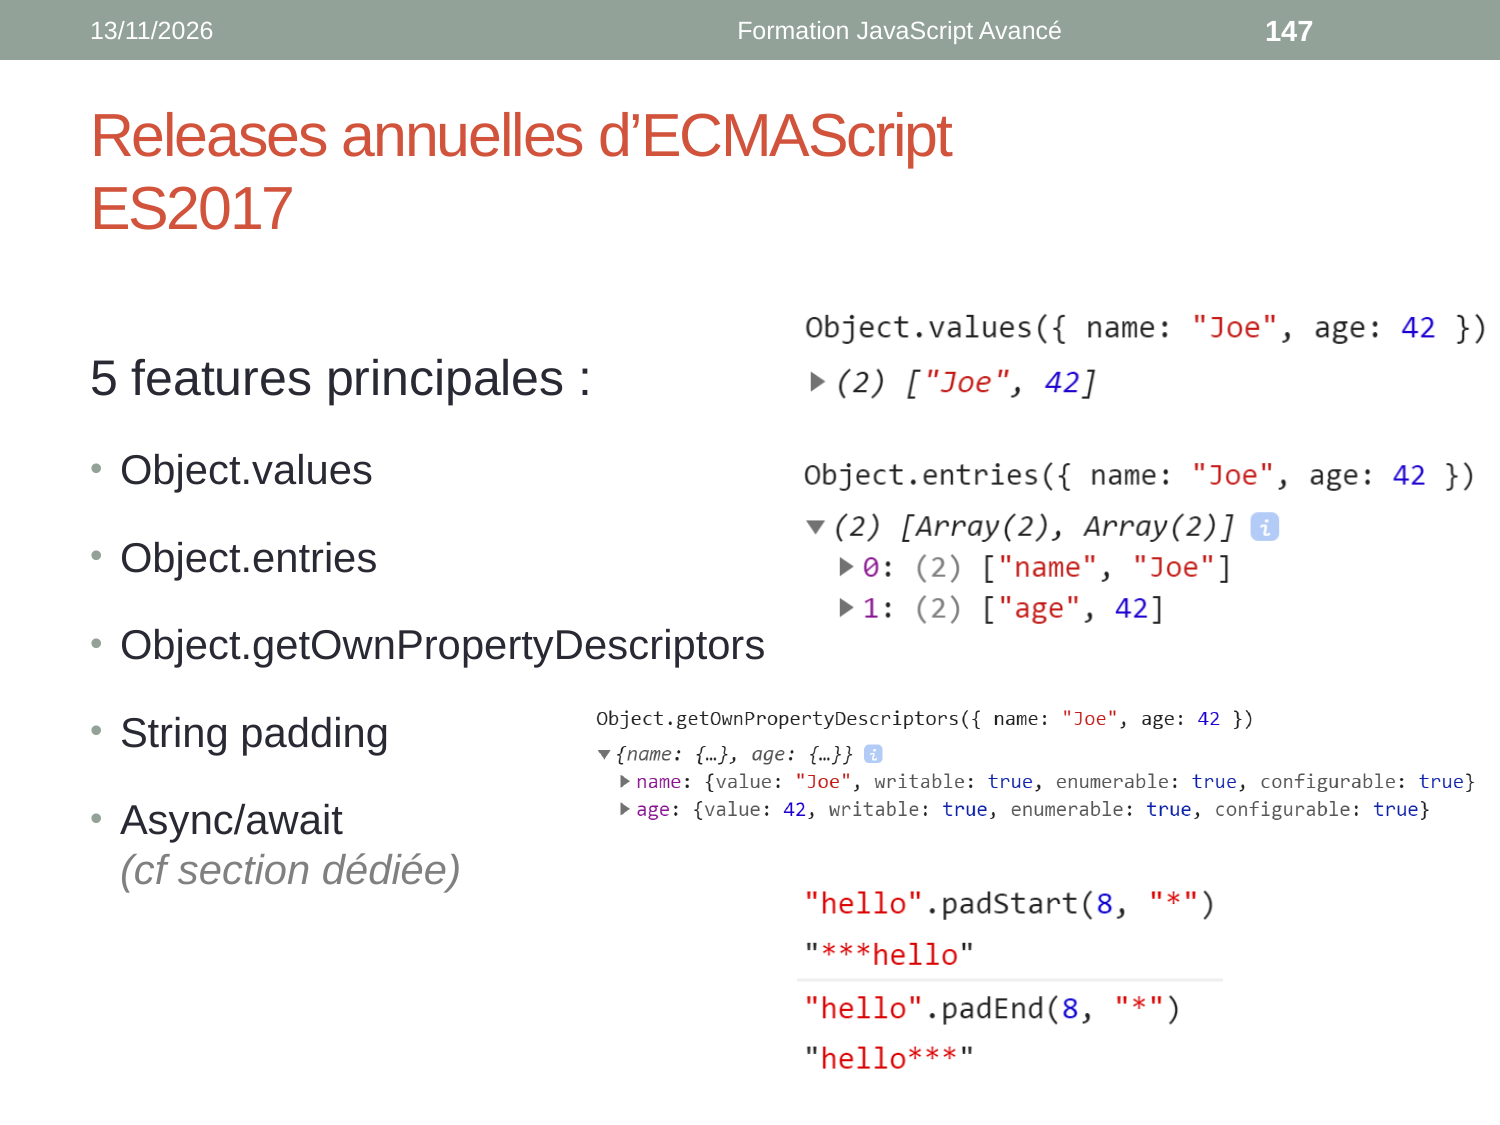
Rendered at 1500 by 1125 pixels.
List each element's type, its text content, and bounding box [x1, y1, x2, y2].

picture [796, 881, 1223, 1077]
slide_number 147 [1250, 3, 1425, 57]
picture [796, 302, 1497, 403]
picture [588, 703, 1481, 823]
title Releases annuelles d’ECMAScript ES2017 [75, 87, 1425, 250]
footer Formation JavaScript Avancé [562, 3, 1238, 57]
picture [796, 455, 1481, 634]
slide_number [75, 3, 550, 57]
list 5 features principales : Object.values Object.entries Object.getOwnPropertyDescriptors String padding Async/await (cf section dédiée) [75, 338, 1425, 1063]
